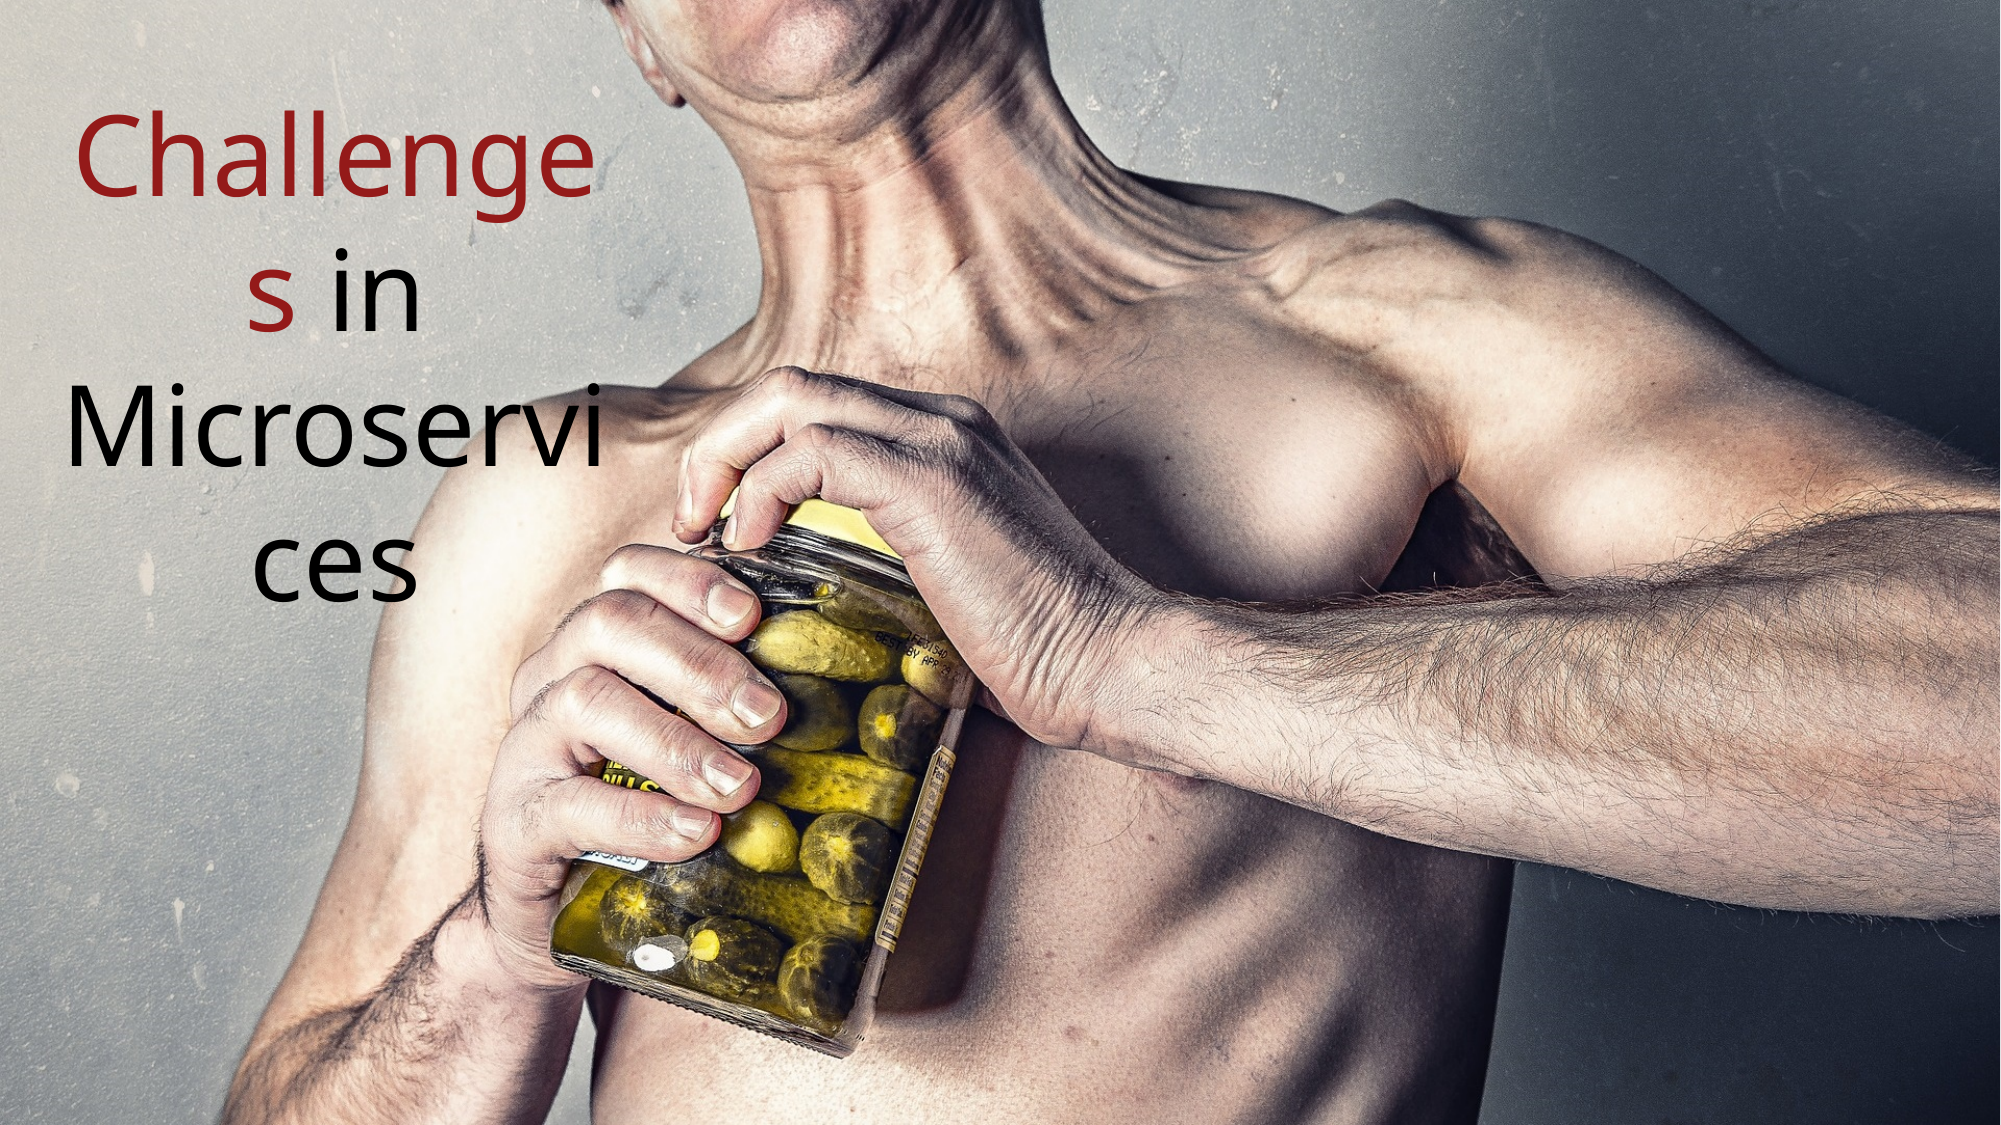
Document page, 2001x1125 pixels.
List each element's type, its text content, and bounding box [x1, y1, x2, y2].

picture [0, 0, 2001, 1125]
text_box Challenges in Microservices [32, 77, 639, 632]
